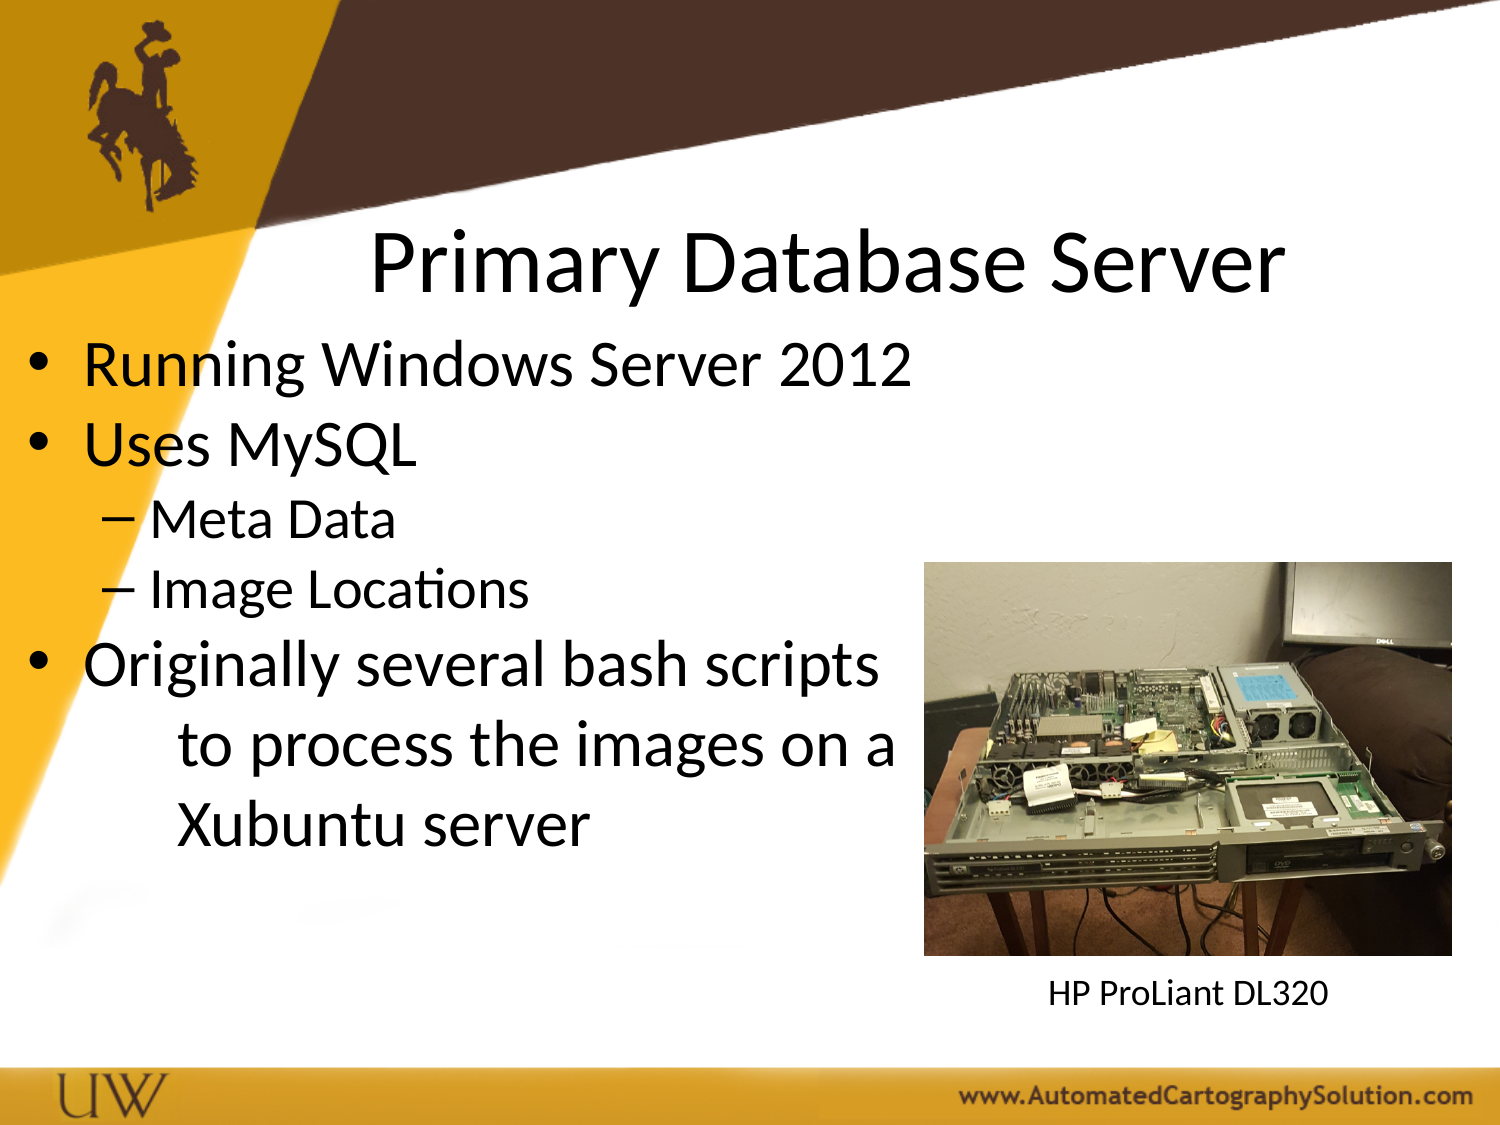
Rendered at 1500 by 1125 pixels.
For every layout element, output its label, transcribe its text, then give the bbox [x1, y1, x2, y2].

text_box Primary Database Server [154, 162, 1500, 350]
picture [0, 0, 1500, 1125]
text_box Running Windows Server 2012 Uses MySQL Meta Data Image Locations Originally several bash scripts to process the images on a Xubuntu server [12, 312, 1363, 1055]
text_box HP ProLiant DL320 [1033, 965, 1344, 1021]
